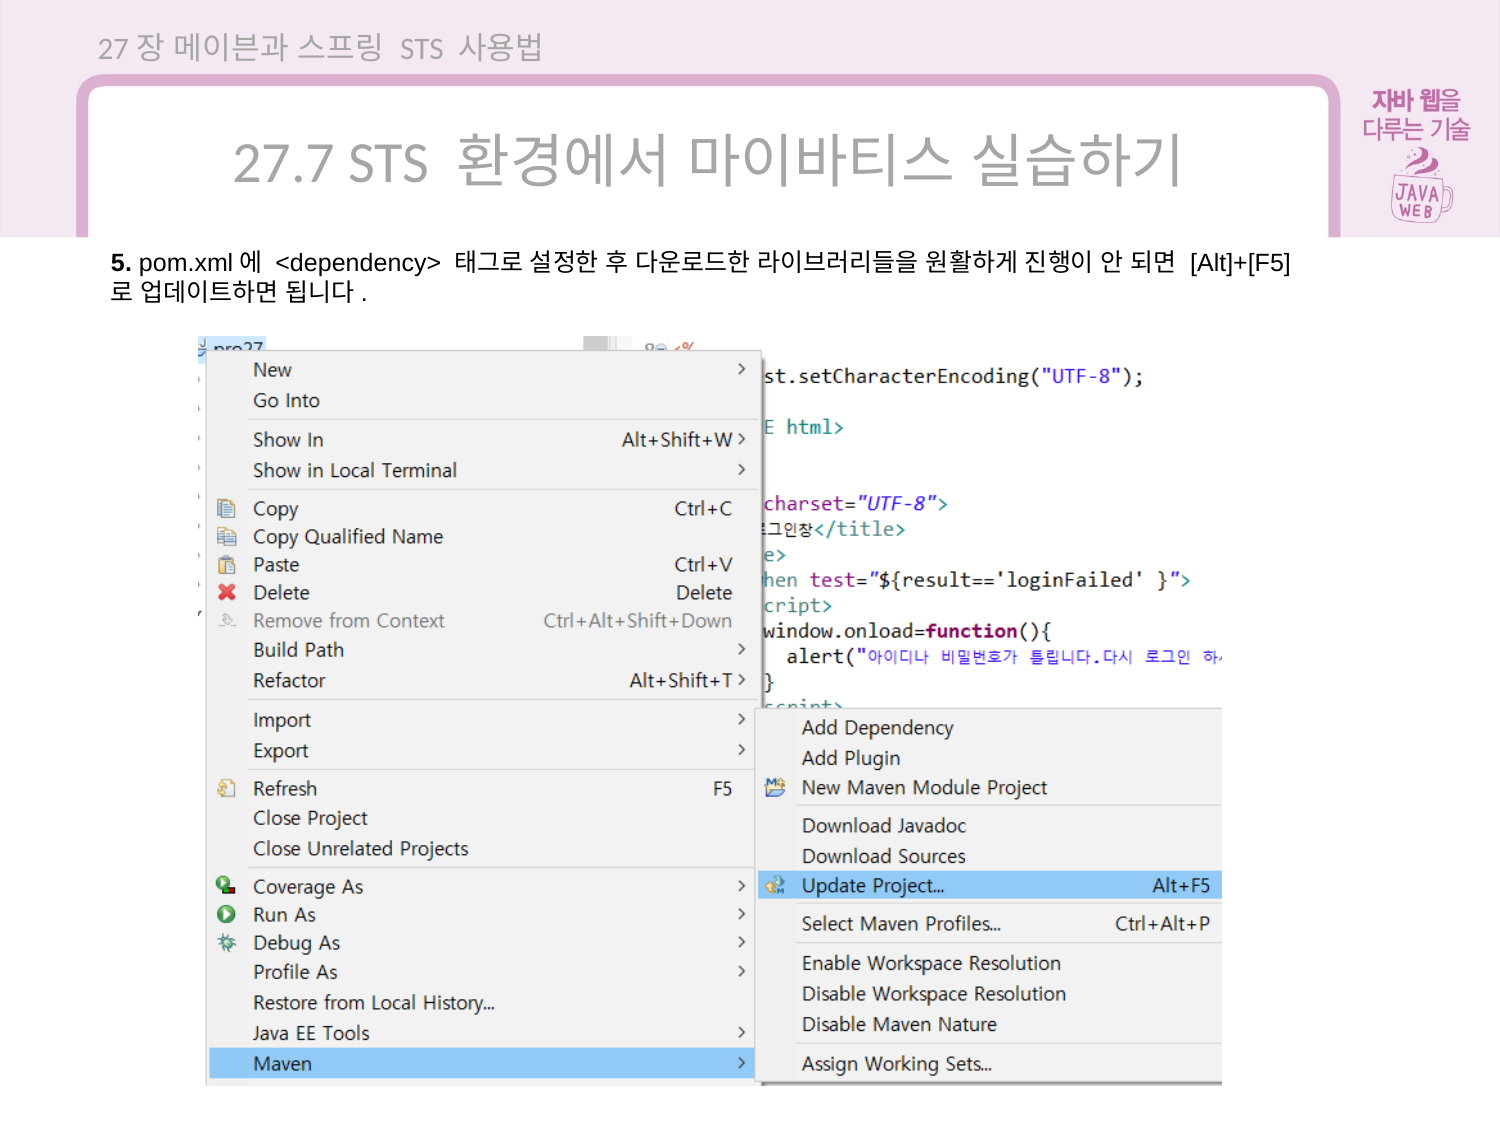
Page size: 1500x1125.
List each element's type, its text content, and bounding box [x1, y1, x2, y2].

text_box 27장 메이븐과 스프링 STS 사용법 [82, 0, 1133, 74]
picture [0, 0, 1500, 1125]
text_box 5. pom.xml에 <dependency> 태그로 설정한 후 다운로드한 라이브러리들을 원활하게 진행이 안 되면 [Alt]+[F5]로 업데이트하면 됩니다. [96, 239, 1321, 315]
text_box 27.7 STS 환경에서 마이바티스 실습하기 [96, 117, 1321, 202]
